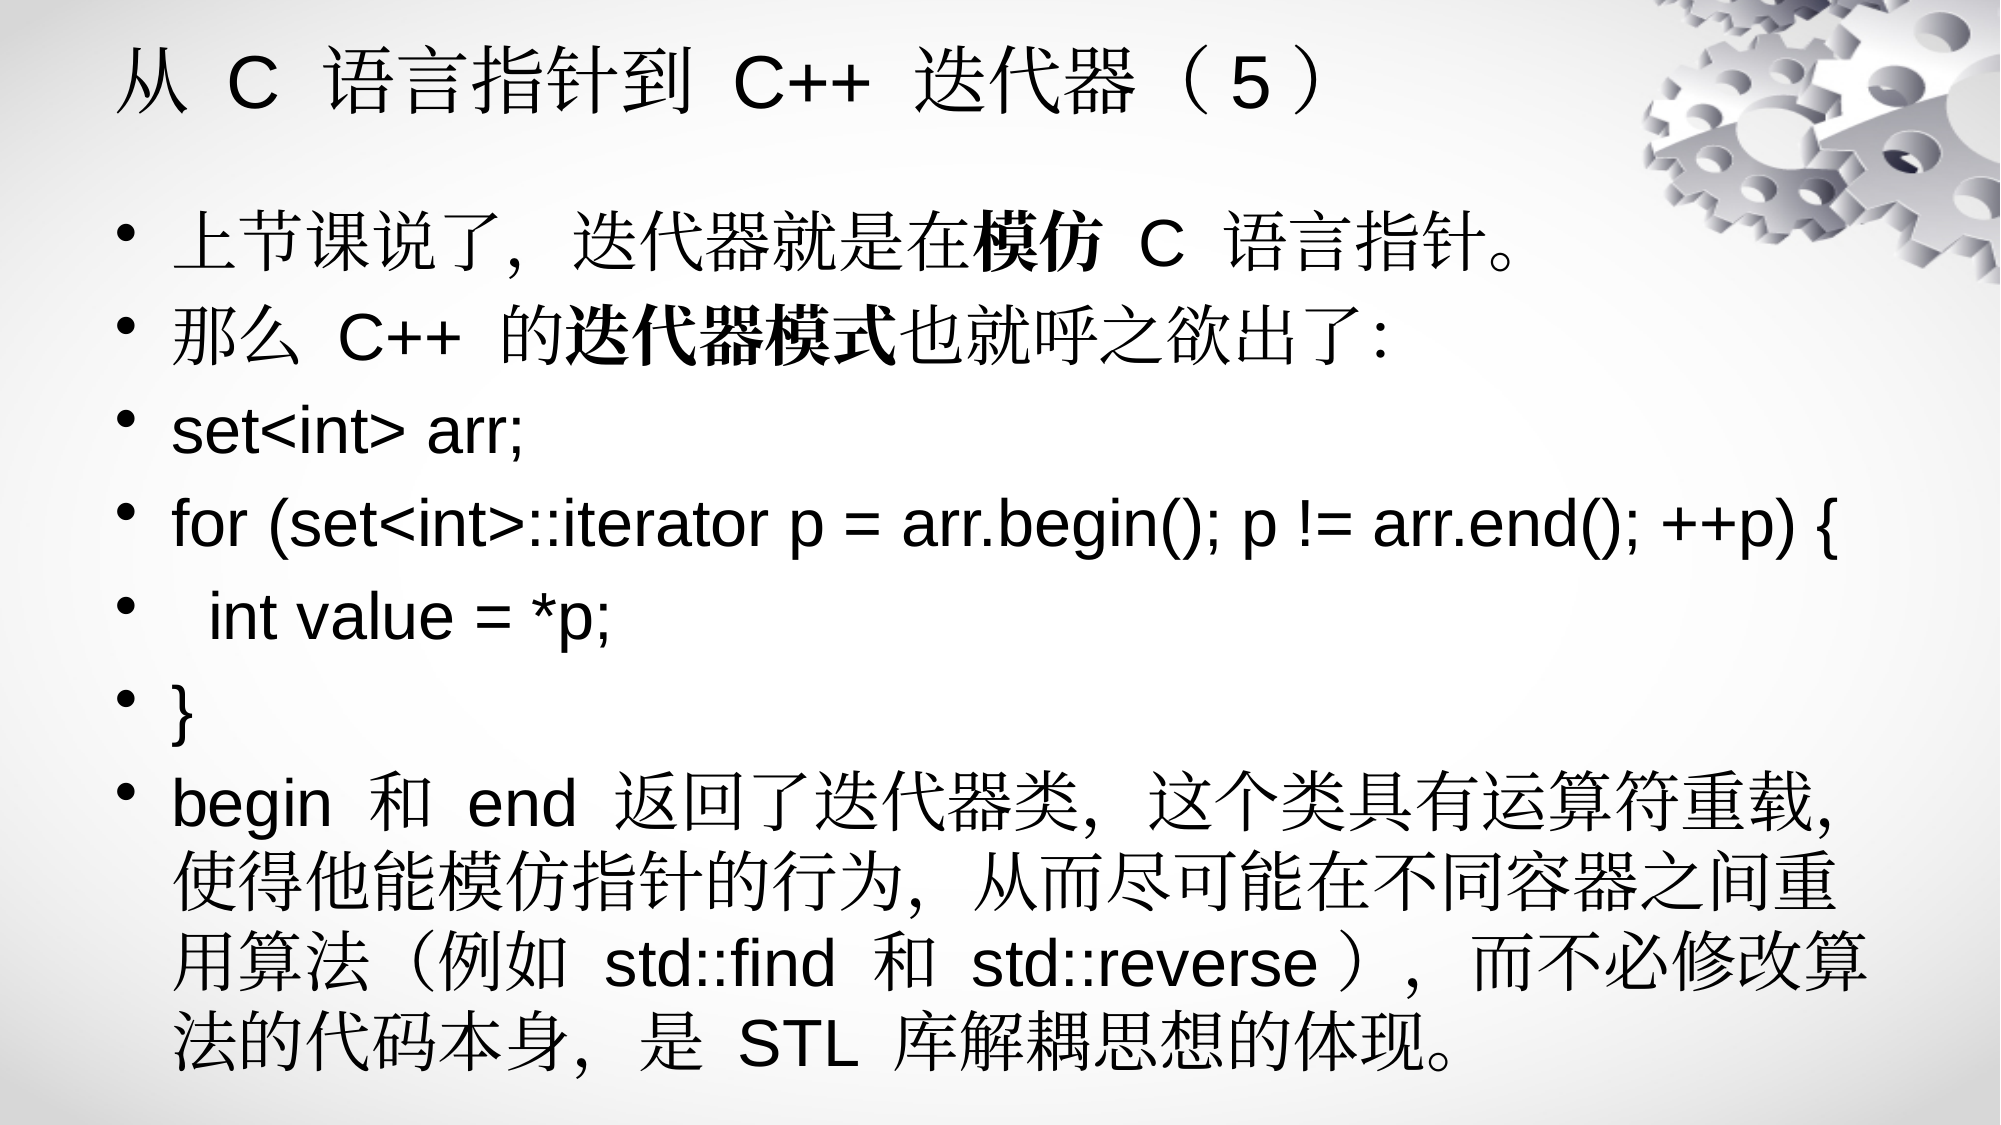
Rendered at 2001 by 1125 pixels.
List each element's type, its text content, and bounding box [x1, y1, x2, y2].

picture [0, 0, 2000, 1125]
title 从 C 语言指针到 C++ 迭代器（5） [99, 30, 1901, 127]
list 上节课说了，迭代器就是在模仿 C 语言指针。 那么 C++ 的迭代器模式也就呼之欲出了： set<int> arr; for (set<int>::iterator p = arr.begin(); p != arr.end(); ++p) { int value = *p; } begin 和 end 返回了迭代器类，这个类具有运算符重载，使得他能模仿指针的行为，从而尽可能在不同容器之间重用算法（例如 std::find 和 std::reverse），而不必修改算法的代码本身，是 STL 库解耦思想的体现。 [99, 192, 1901, 1006]
